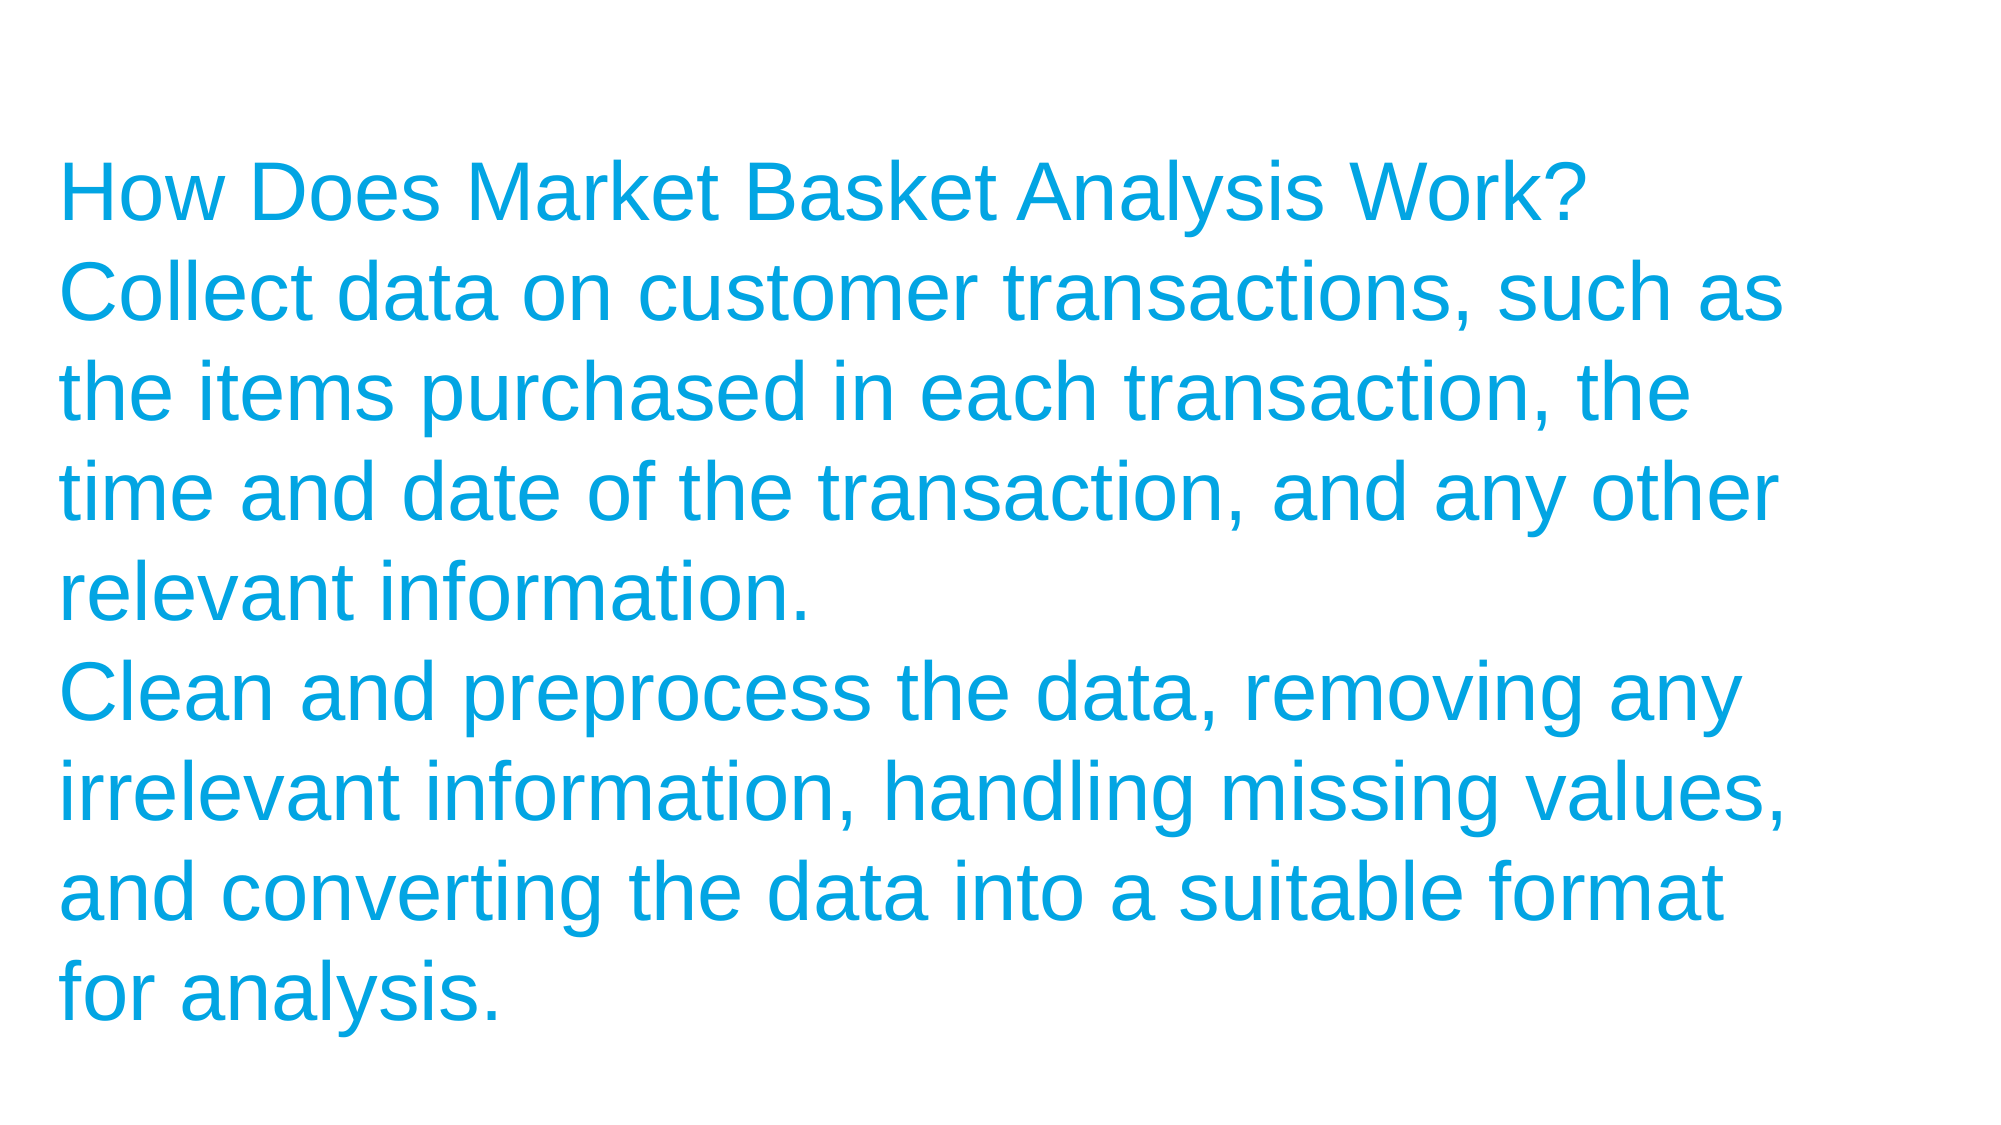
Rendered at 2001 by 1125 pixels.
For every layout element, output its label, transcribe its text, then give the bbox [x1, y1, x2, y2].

text_box How Does Market Basket Analysis Work? Collect data on customer transactions, such as the items purchased in each transaction, the time and date of the transaction, and any other relevant information. Clean and preprocess the data, removing any irrelevant information, handling missing values, and converting the data into a suitable format for analysis. [44, 129, 1830, 1045]
